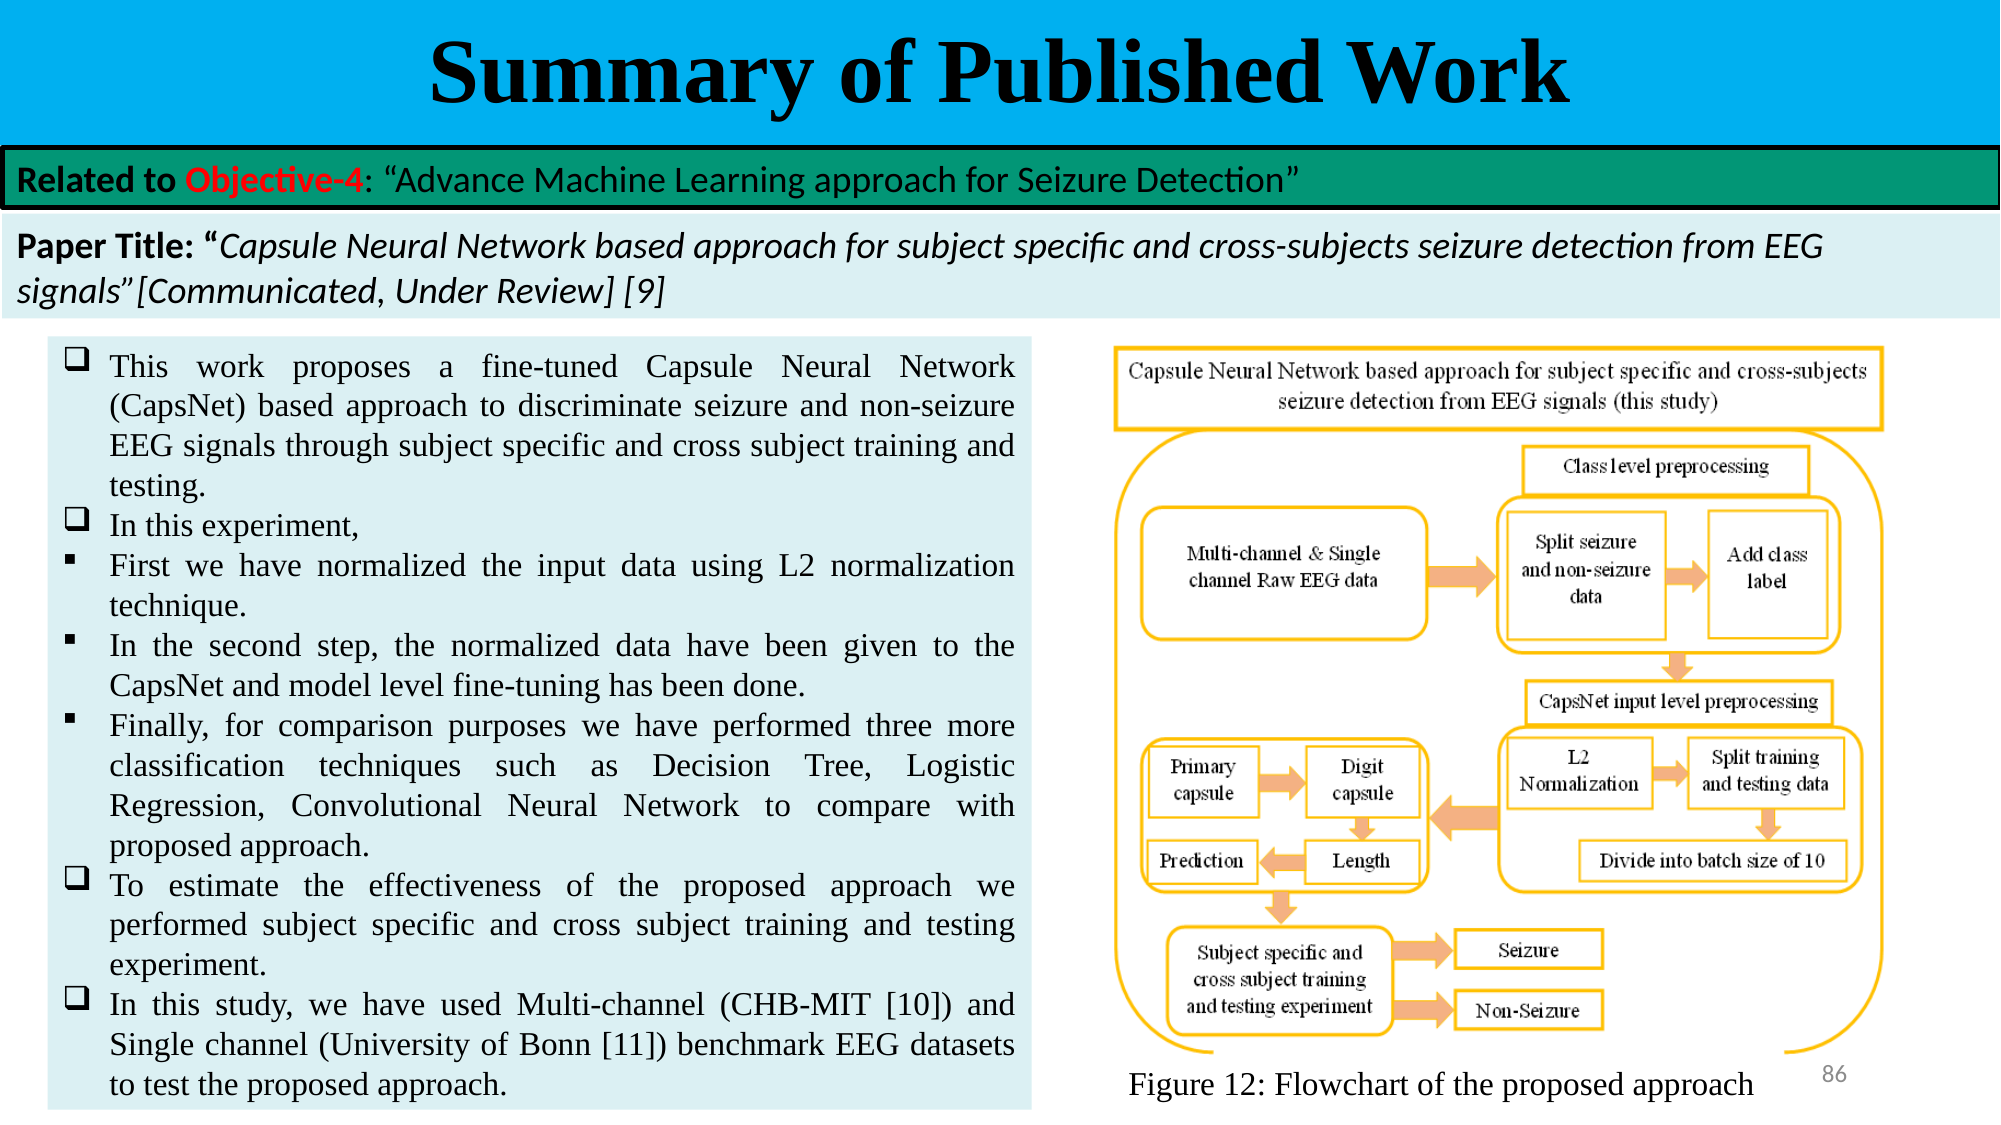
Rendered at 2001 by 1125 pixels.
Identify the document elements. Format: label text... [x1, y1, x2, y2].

title Summary of Published Work [0, 0, 2000, 146]
text_box Related to Objective-4: “Advance Machine Learning approach for Seizure Detection” [2, 147, 2000, 208]
text_box Figure 12: Flowchart of the proposed approach [1113, 1062, 1830, 1110]
slide_number 86 [1830, 1063, 1863, 1103]
picture [1113, 345, 1888, 1055]
text_box Paper Title: “Capsule Neural Network based approach for subject specific and cross-subjects seizure detection from EEG signals”[Communicated, Under Review] [9] [2, 213, 2000, 319]
text_box This work proposes a fine-tuned Capsule Neural Network (CapsNet) based approach to discriminate seizure and non-seizure EEG signals through subject specific and cross subject training and testing. In this experiment, First we have normalized the input data using L2 normalization technique. In the second step, the normalized data have been given to the CapsNet and model level fine-tuning has been done. Finally, for comparison purposes we have performed three more classification techniques such as Decision Tree, Logistic Regression, Convolutional Neural Network to compare with proposed approach. To estimate the effectiveness of the proposed approach we performed subject specific and cross subject training and testing experiment. In this study, we have used Multi-channel (CHB-MIT [10]) and Single channel (University of Bonn [11]) benchmark EEG datasets to test the proposed approach. [47, 336, 1032, 1110]
